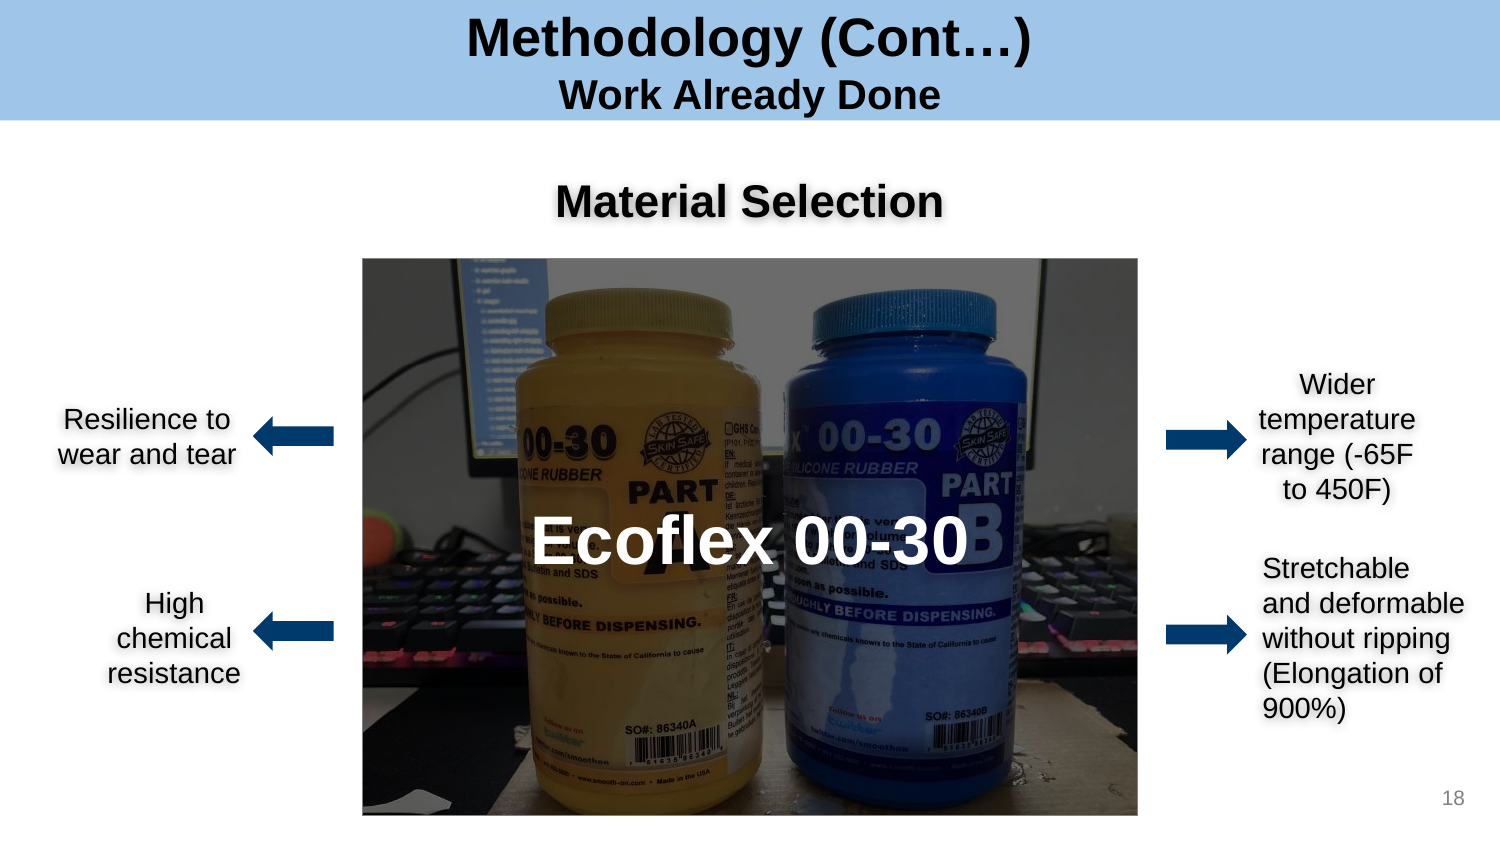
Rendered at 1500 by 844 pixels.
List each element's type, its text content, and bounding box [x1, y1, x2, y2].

text_box [1166, 614, 1239, 655]
text_box [287, 621, 334, 641]
text_box High chemical resistance [69, 569, 280, 705]
text_box Wider temperature range (-65F to 450F) [1232, 350, 1443, 521]
text_box [1166, 429, 1225, 450]
text_box Stretchable and deformable without ripping (Elongation of 900%) [1247, 534, 1483, 739]
text_box Material Selection [521, 156, 979, 242]
slide_number ‹#› [1389, 764, 1480, 830]
picture [362, 258, 1138, 816]
text_box Resilience to wear and tear [42, 385, 253, 486]
text_box [259, 416, 334, 456]
title Methodology (Cont…) Work Already Done [0, 0, 1500, 121]
